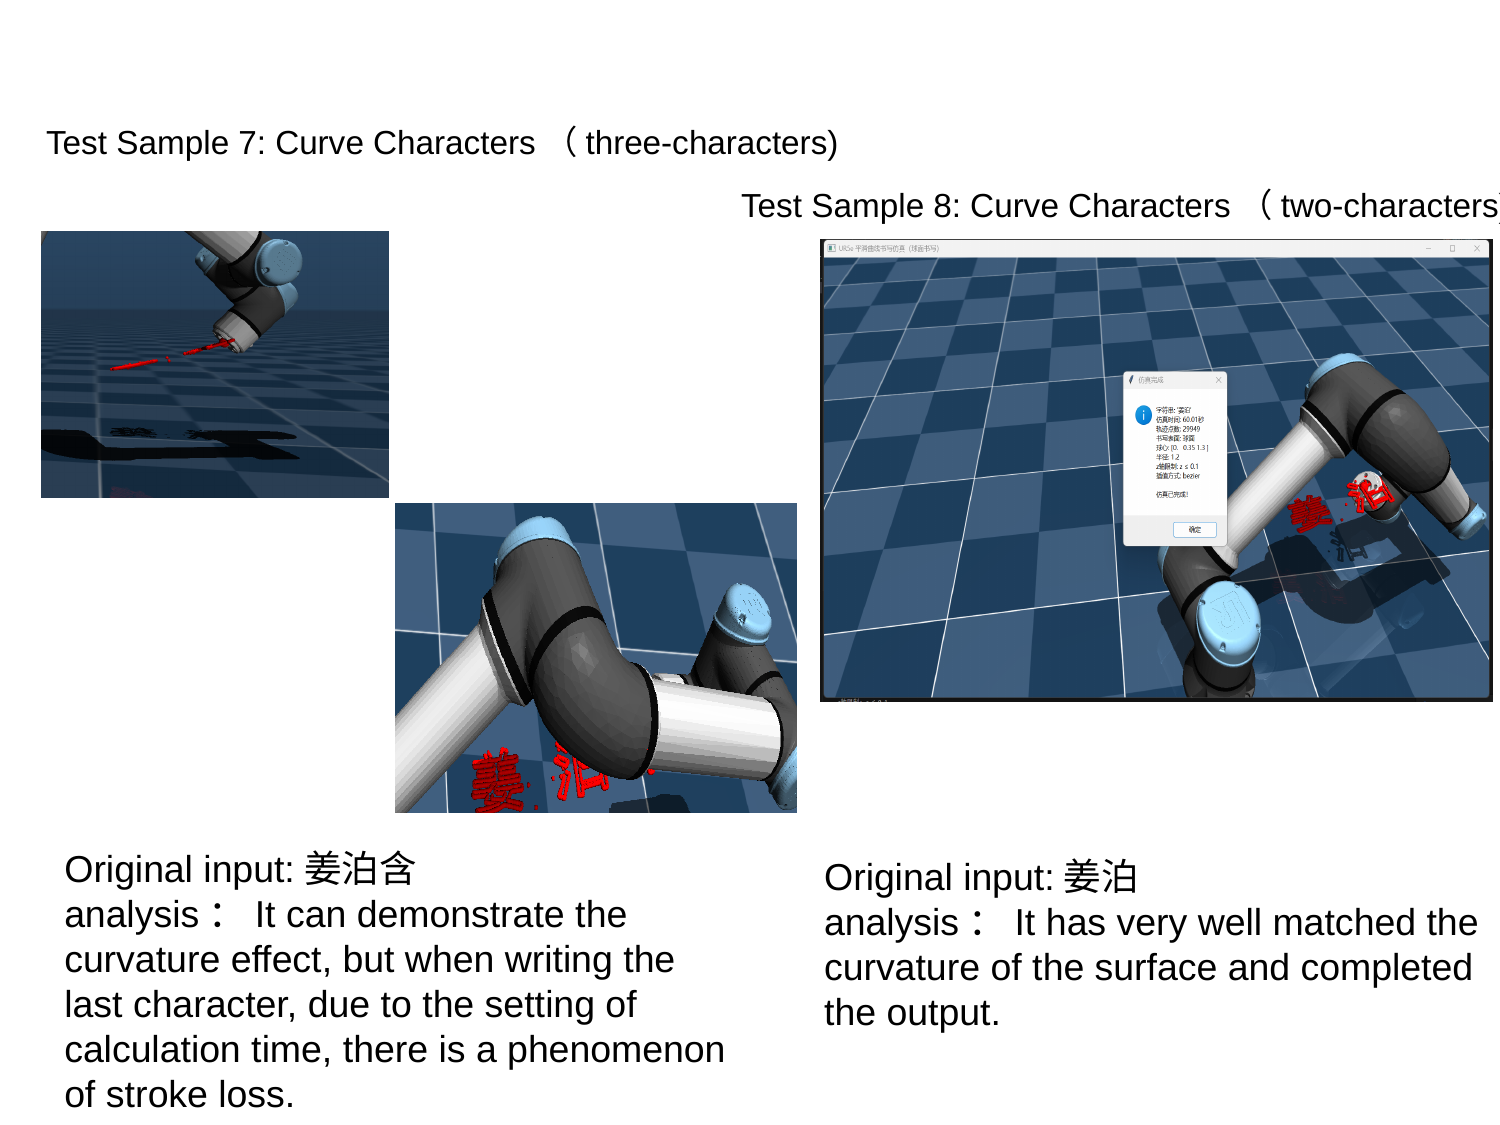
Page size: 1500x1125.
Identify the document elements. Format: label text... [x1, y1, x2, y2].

text_box Original input:姜泊 analysis：It has very well matched the curvature of the surface and completed the output. [809, 845, 1500, 1041]
text_box Original input:姜泊含 analysis：It can demonstrate the curvature effect, but when writing the last character, due to the setting of calculation time, there is a phenomenon of stroke loss. [49, 837, 745, 1123]
picture [41, 231, 389, 498]
picture [395, 503, 797, 813]
text_box Test Sample 7: Curve Characters（three-characters) [31, 113, 882, 169]
text_box Test Sample 8: Curve Characters（two-characters) [726, 176, 1500, 232]
picture [820, 239, 1493, 702]
